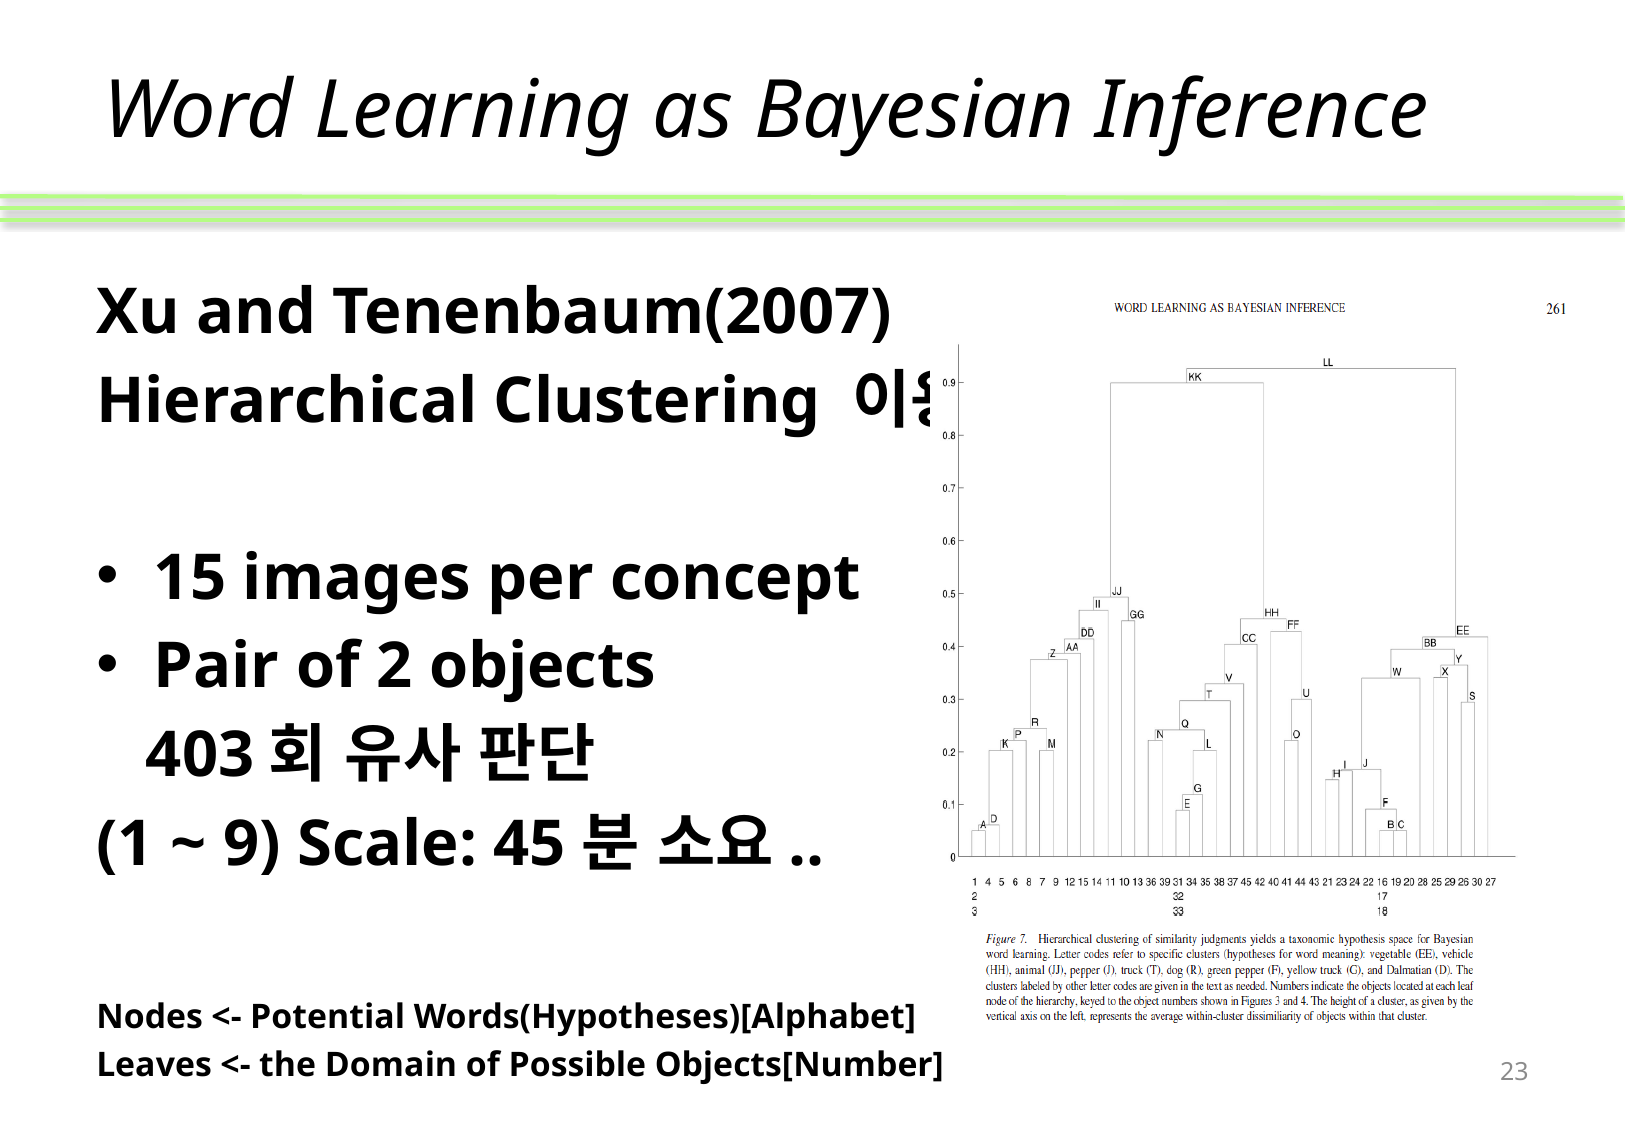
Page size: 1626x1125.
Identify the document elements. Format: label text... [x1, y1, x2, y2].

title Word Learning as Bayesian Inference [88, 11, 1551, 192]
slide_number 23 [1164, 1046, 1544, 1103]
list Xu and Tenenbaum(2007) Hierarchical Clustering 이용 15 images per concept Pair of 2 objects 403회 유사 판단 (1 ~ 9) Scale: 45분 소요.. Nodes <- Potential Words(Hypotheses)[Alphabet] Leaves <- the Domain of Possible Objects[Number] [81, 262, 1544, 1094]
picture [930, 280, 1581, 1036]
